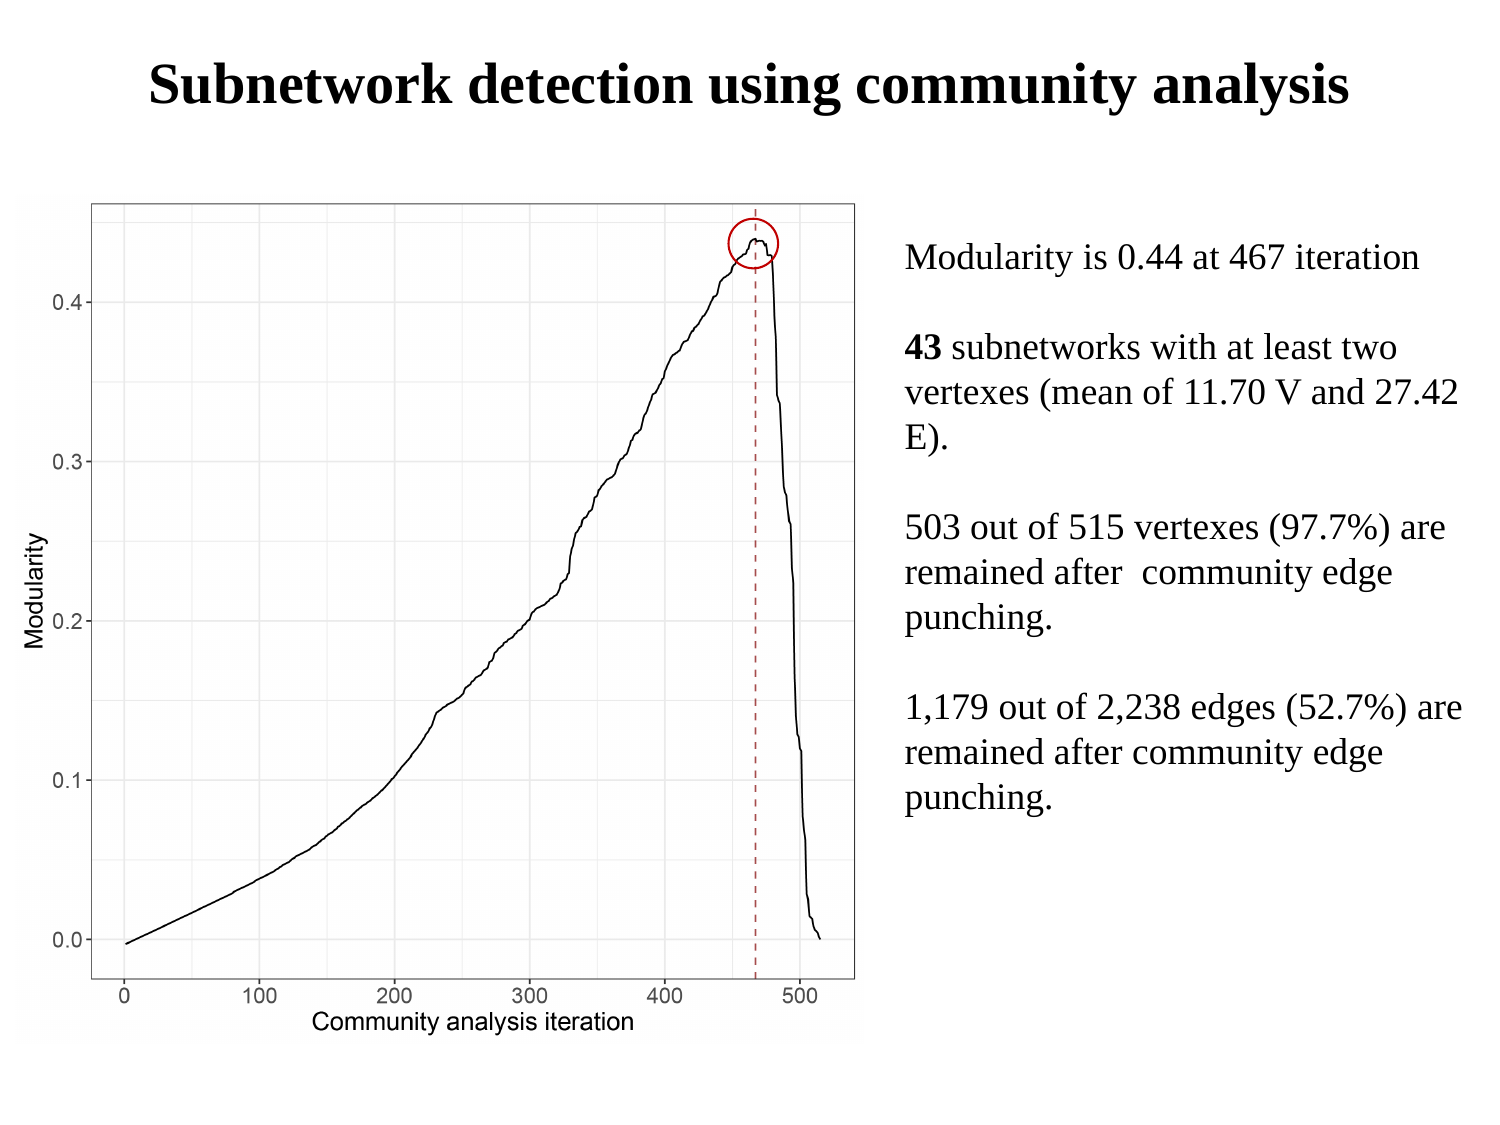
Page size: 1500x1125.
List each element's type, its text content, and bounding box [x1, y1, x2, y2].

picture [15, 194, 864, 1044]
text_box Subnetwork detection using community analysis [0, 37, 1500, 123]
text_box Modularity is 0.44 at 467 iteration 43 subnetworks with at least two vertexes (mean of 11.70 V and 27.42 E). 503 out of 515 vertexes (97.7%) are remained after community edge punching. 1,179 out of 2,238 edges (52.7%) are remained after community edge punching. [889, 224, 1500, 915]
